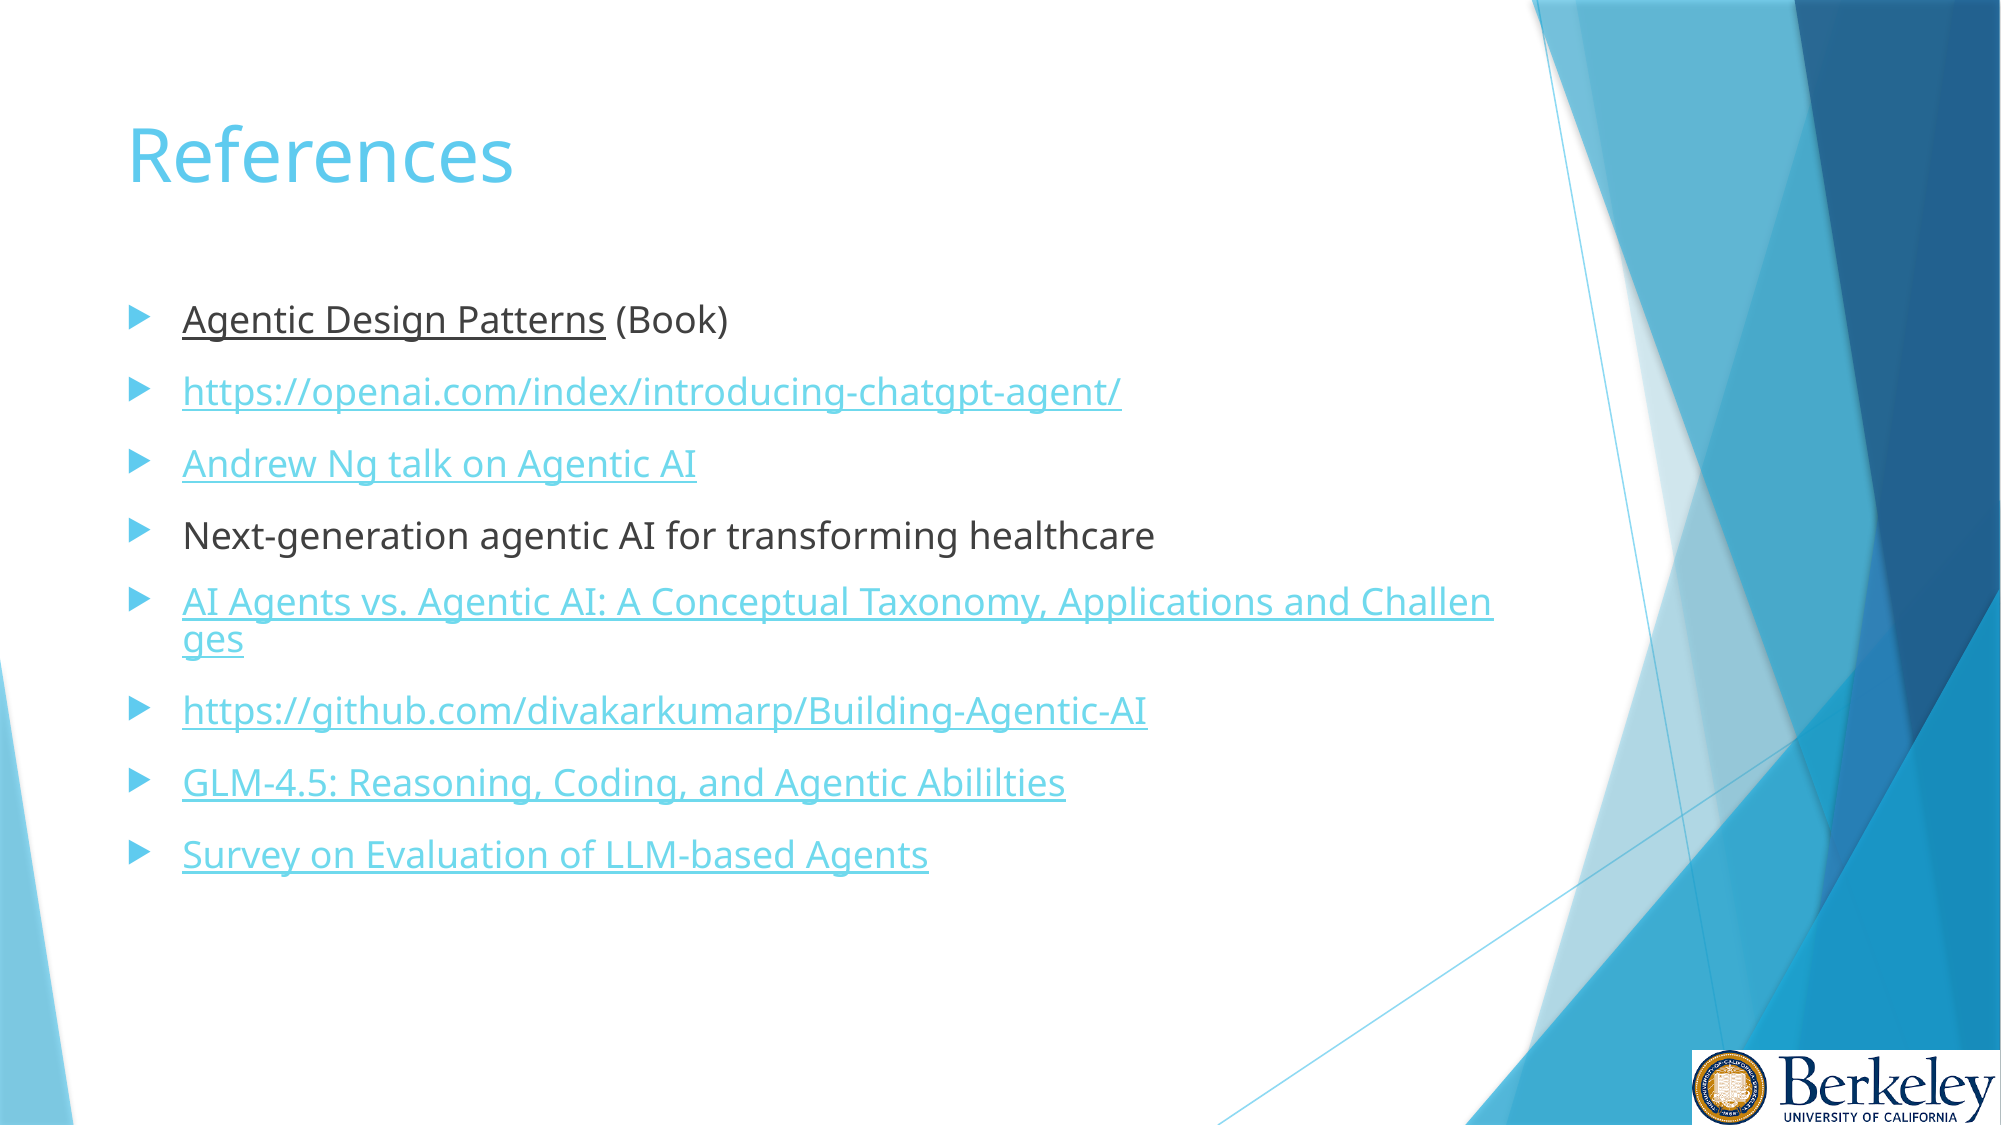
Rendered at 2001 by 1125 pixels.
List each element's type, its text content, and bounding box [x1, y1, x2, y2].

picture [1692, 1050, 2000, 1125]
title References [111, 99, 1522, 288]
list Agentic Design Patterns (Book) https://openai.com/index/introducing-chatgpt-agent/ Andrew Ng talk on Agentic AI Next-generation agentic AI for transforming healthcare AI Agents vs. Agentic AI: A Conceptual Taxonomy, Applications and Challenges https://github.com/divakarkumarp/Building-Agentic-AI GLM-4.5: Reasoning, Coding, and Agentic Abililties Survey on Evaluation of LLM-based Agents [111, 288, 1522, 926]
